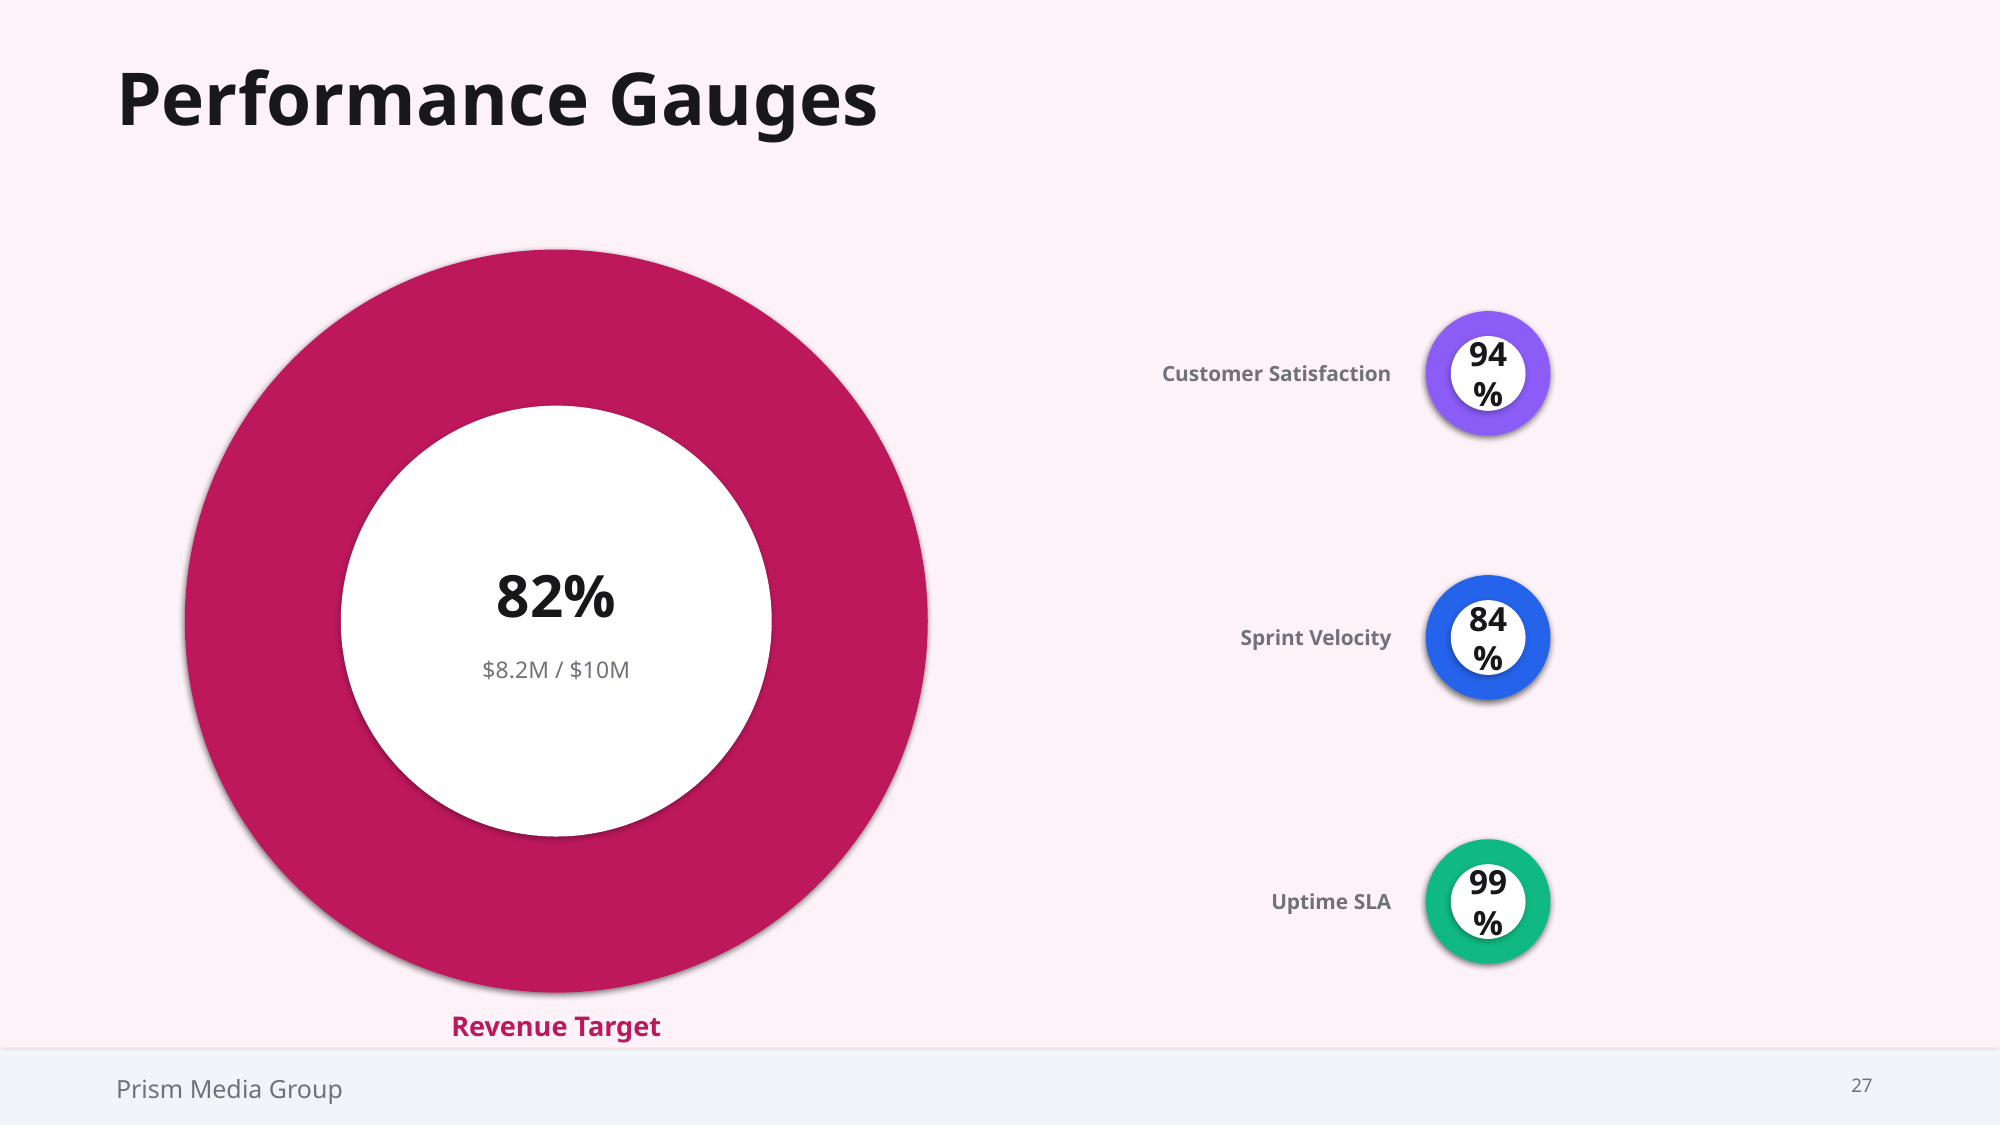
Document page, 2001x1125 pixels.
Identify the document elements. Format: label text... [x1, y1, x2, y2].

text_box Performance Gauges [101, 44, 1899, 148]
text_box Prism Media Group [101, 1066, 594, 1112]
text_box [340, 637, 772, 648]
text_box [351, 404, 761, 551]
text_box Revenue Target [184, 1002, 928, 1049]
text_box 94% [1450, 326, 1526, 421]
text_box $8.2M / $10M [340, 648, 772, 691]
text_box [1425, 838, 1552, 965]
text_box 84% [1450, 590, 1526, 685]
text_box 99% [1450, 854, 1526, 949]
text_box [0, 0, 2000, 1049]
text_box [1425, 574, 1552, 701]
text_box Sprint Velocity [1072, 617, 1406, 658]
text_box [184, 248, 929, 994]
text_box Customer Satisfaction [1072, 353, 1406, 394]
text_box [351, 691, 761, 838]
text_box [0, 1049, 2000, 1125]
text_box 82% [340, 551, 772, 637]
text_box [1425, 310, 1552, 437]
text_box Uptime SLA [1072, 881, 1406, 922]
text_box 27 [1821, 1066, 1888, 1104]
